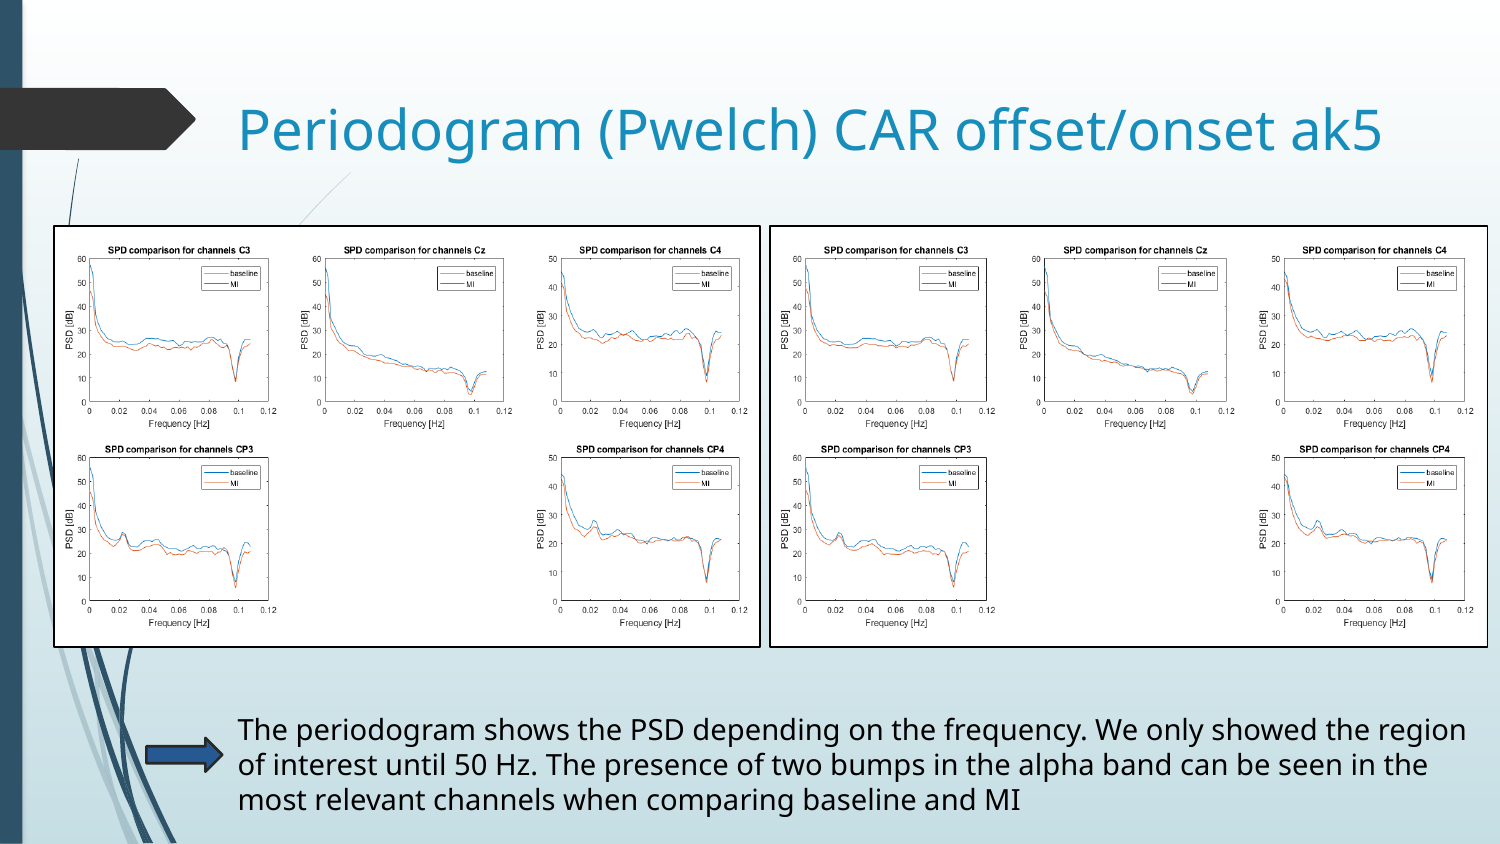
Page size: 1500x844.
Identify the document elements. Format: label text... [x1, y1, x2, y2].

picture [54, 226, 760, 647]
picture [770, 226, 1487, 647]
text_box The periodogram shows the PSD depending on the frequency. We only showed the region of interest until 50 Hz. The presence of two bumps in the alpha band can be seen in the most relevant channels when comparing baseline and MI [222, 696, 1500, 844]
title Periodogram (Pwelch) CAR offset/onset ak5 [222, 19, 1500, 177]
text_box [145, 736, 224, 773]
